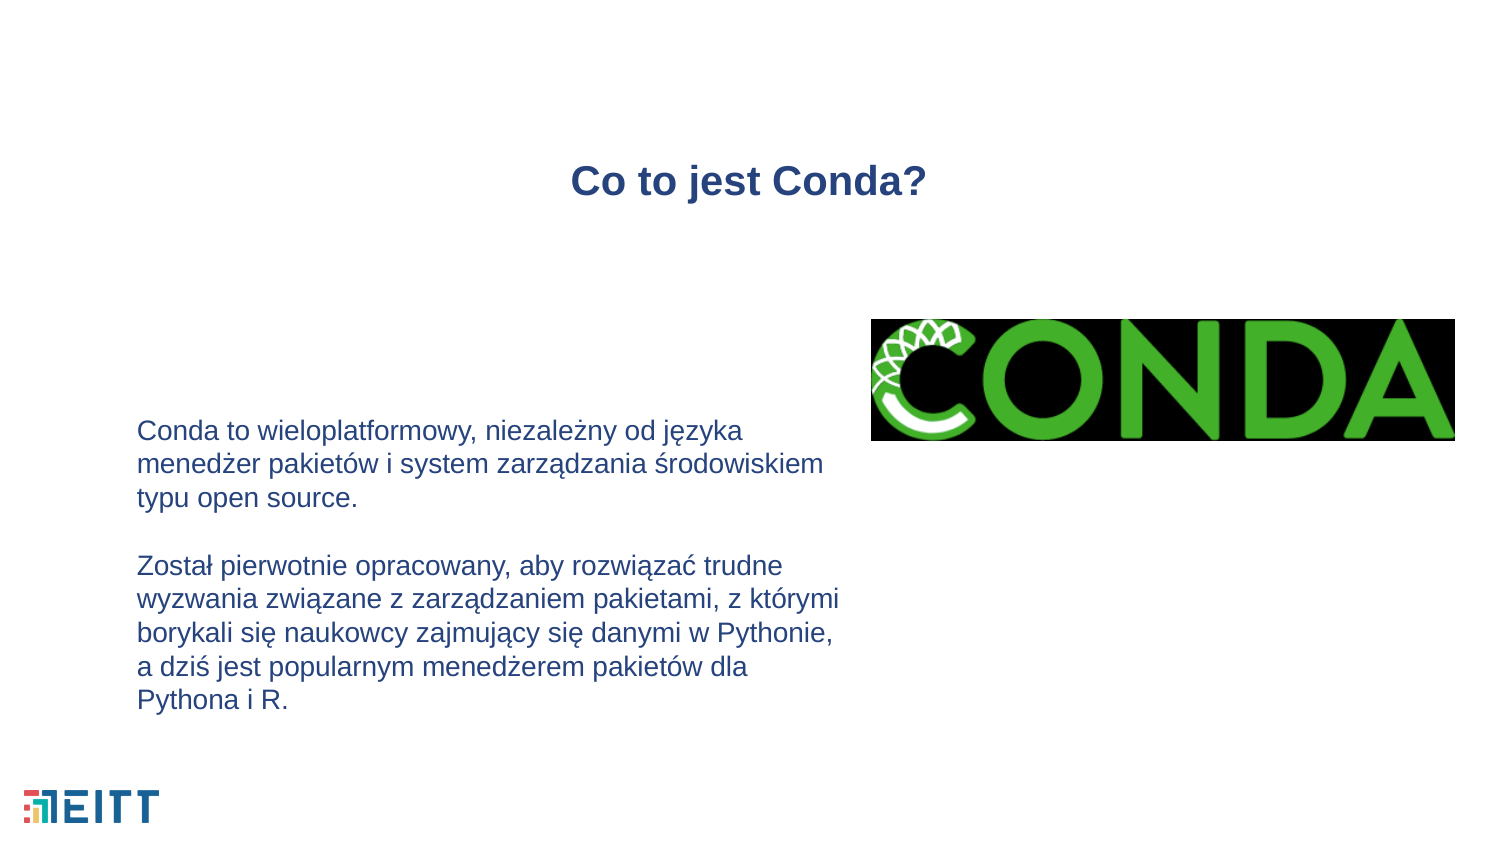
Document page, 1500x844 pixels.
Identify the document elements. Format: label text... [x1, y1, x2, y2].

picture [871, 319, 1455, 441]
text_box Conda to wieloplatformowy, niezależny od języka menedżer pakietów i system zarządzania środowiskiem typu open source. Został pierwotnie opracowany, aby rozwiązać trudne wyzwania związane z zarządzaniem pakietami, z którymi borykali się naukowcy zajmujący się danymi w Pythonie, a dziś jest popularnym menedżerem pakietów dla Pythona i R. [122, 404, 872, 723]
title Co to jest Conda? [70, 89, 1428, 212]
picture [23, 790, 159, 824]
